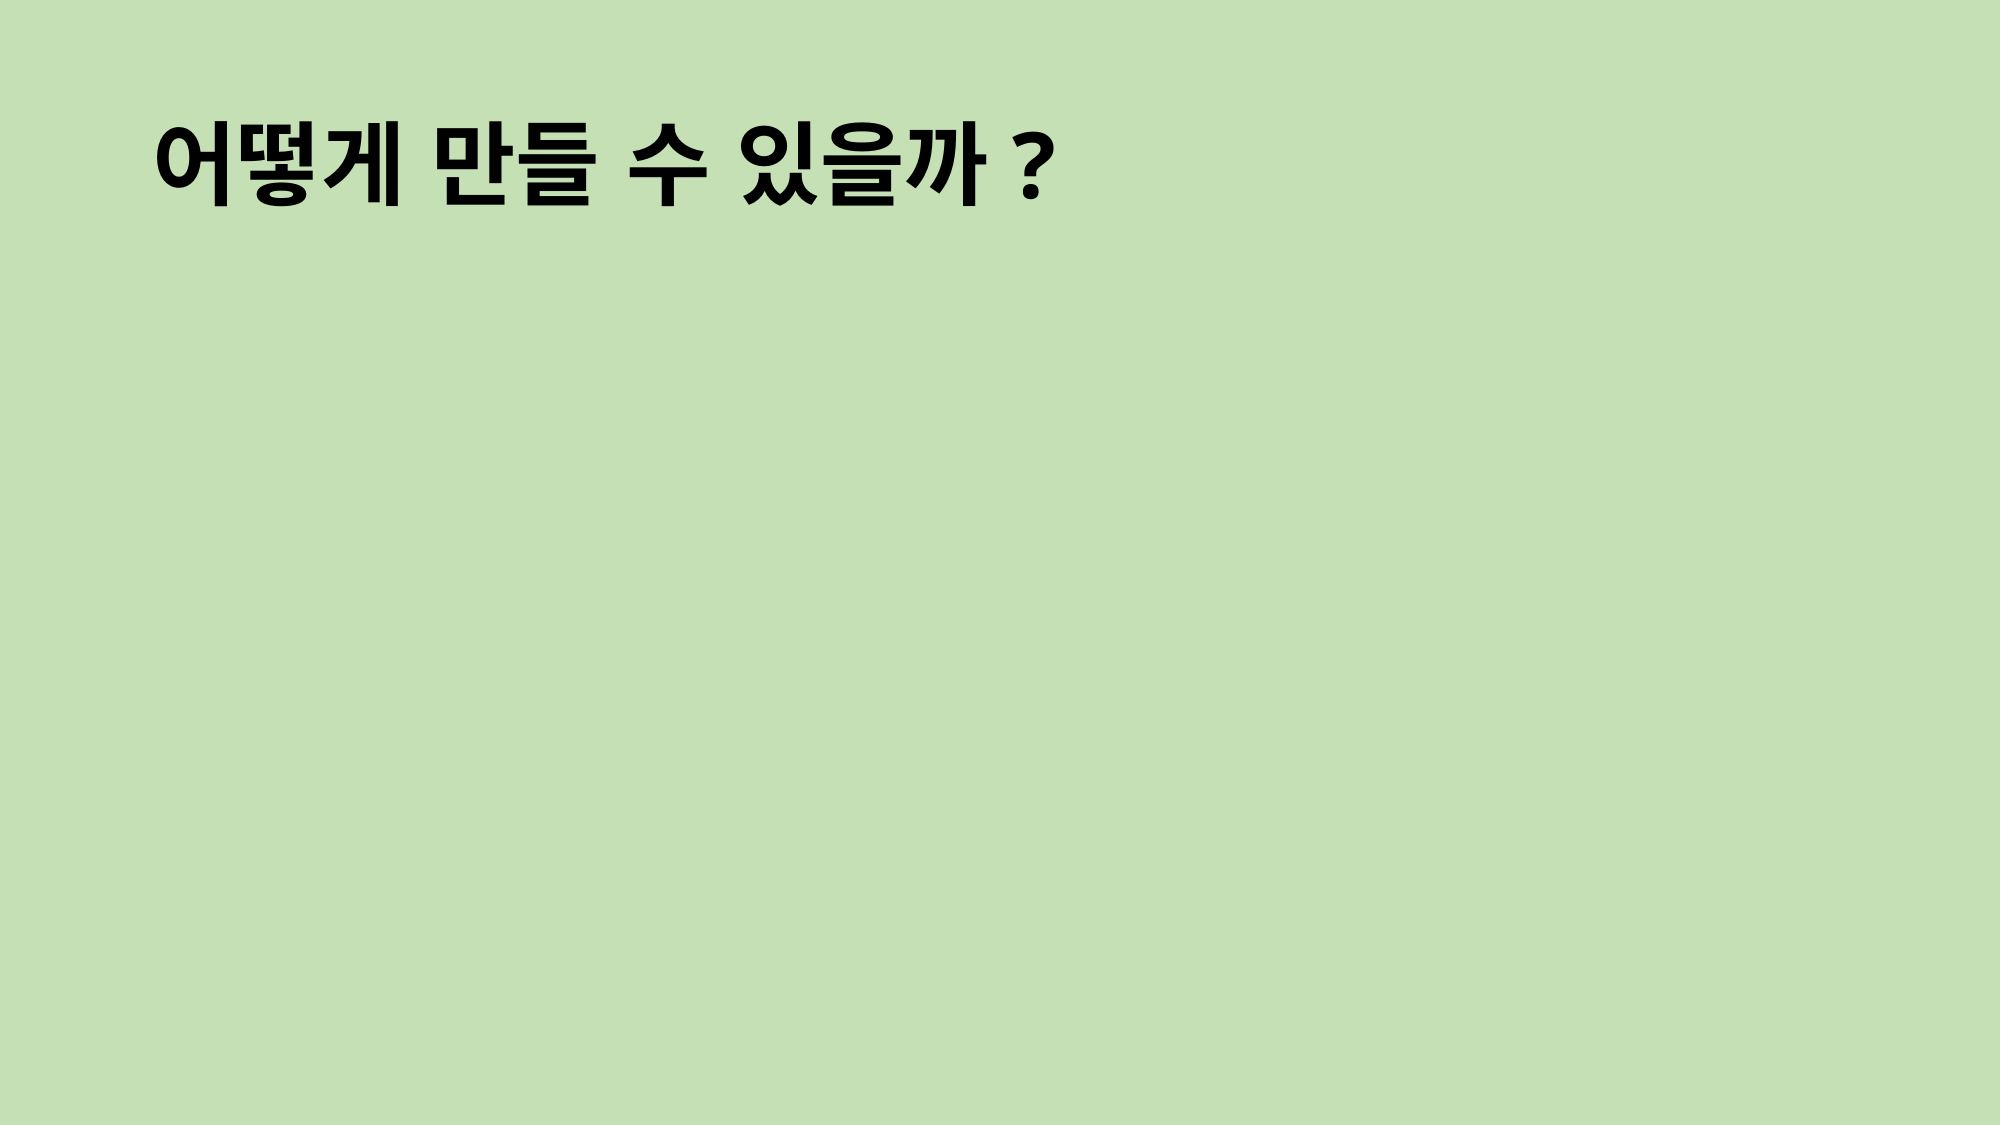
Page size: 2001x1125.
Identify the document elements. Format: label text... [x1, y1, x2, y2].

title 어떻게 만들 수 있을까? [137, 59, 1863, 278]
